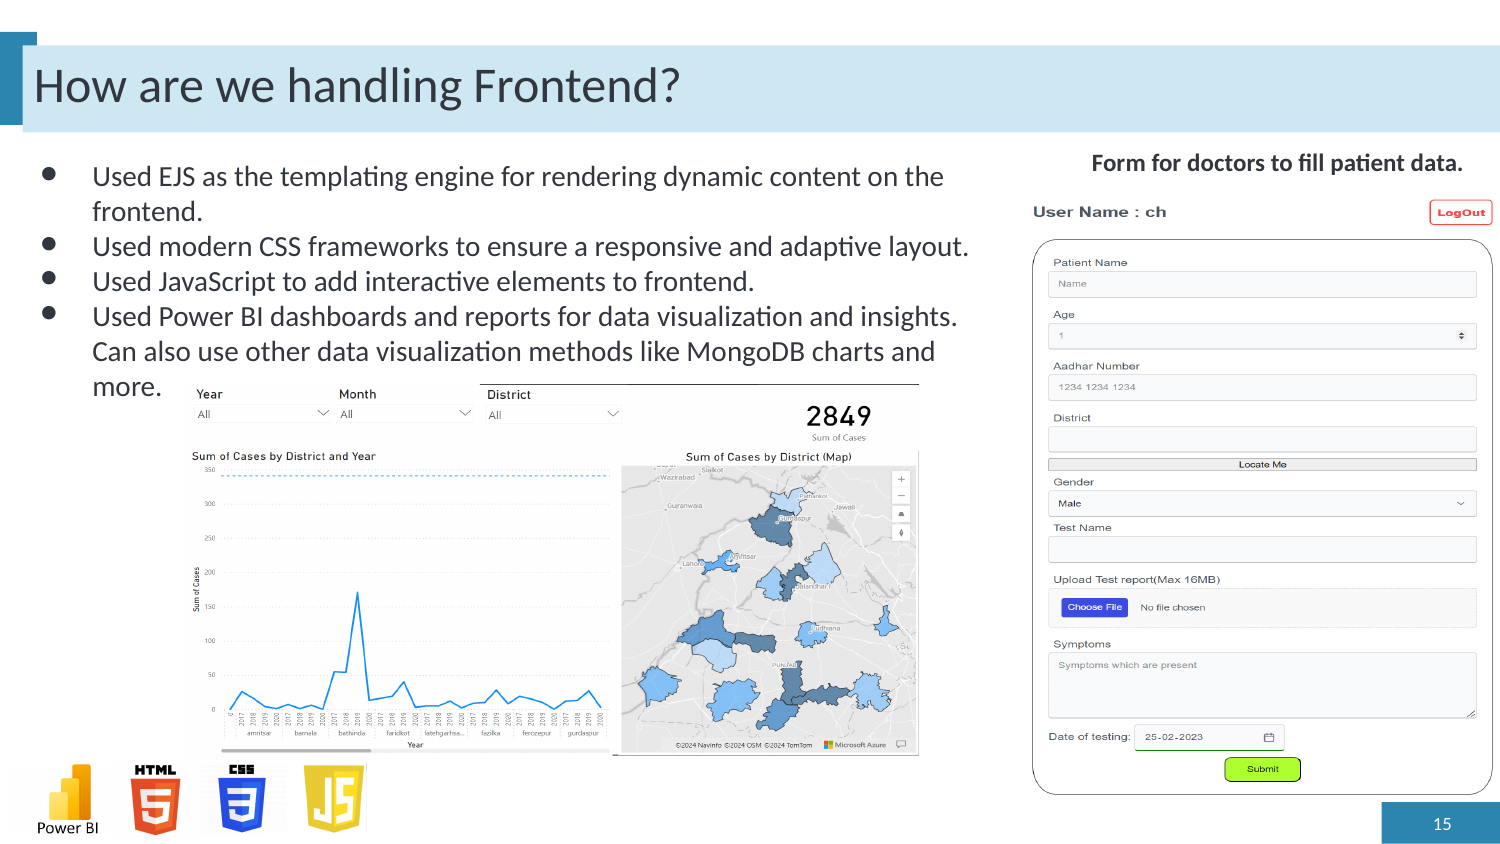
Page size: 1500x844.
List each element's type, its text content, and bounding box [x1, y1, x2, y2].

slide_number ‹#› [1417, 810, 1464, 836]
title How are we handling Frontend? [22, 45, 1500, 133]
picture [1009, 183, 1500, 802]
text_box Form for doctors to fill patient data. [1076, 131, 1500, 183]
picture [301, 761, 367, 835]
picture [5, 378, 923, 840]
text_box Used EJS as the templating engine for rendering dynamic content on the frontend. Used modern CSS frameworks to ensure a responsive and adaptive layout. Used JavaScript to add interactive elements to frontend. Used Power BI dashboards and reports for data visualization and insights. Can also use other data visualization methods like MongoDB charts and more. [6, 151, 1010, 408]
